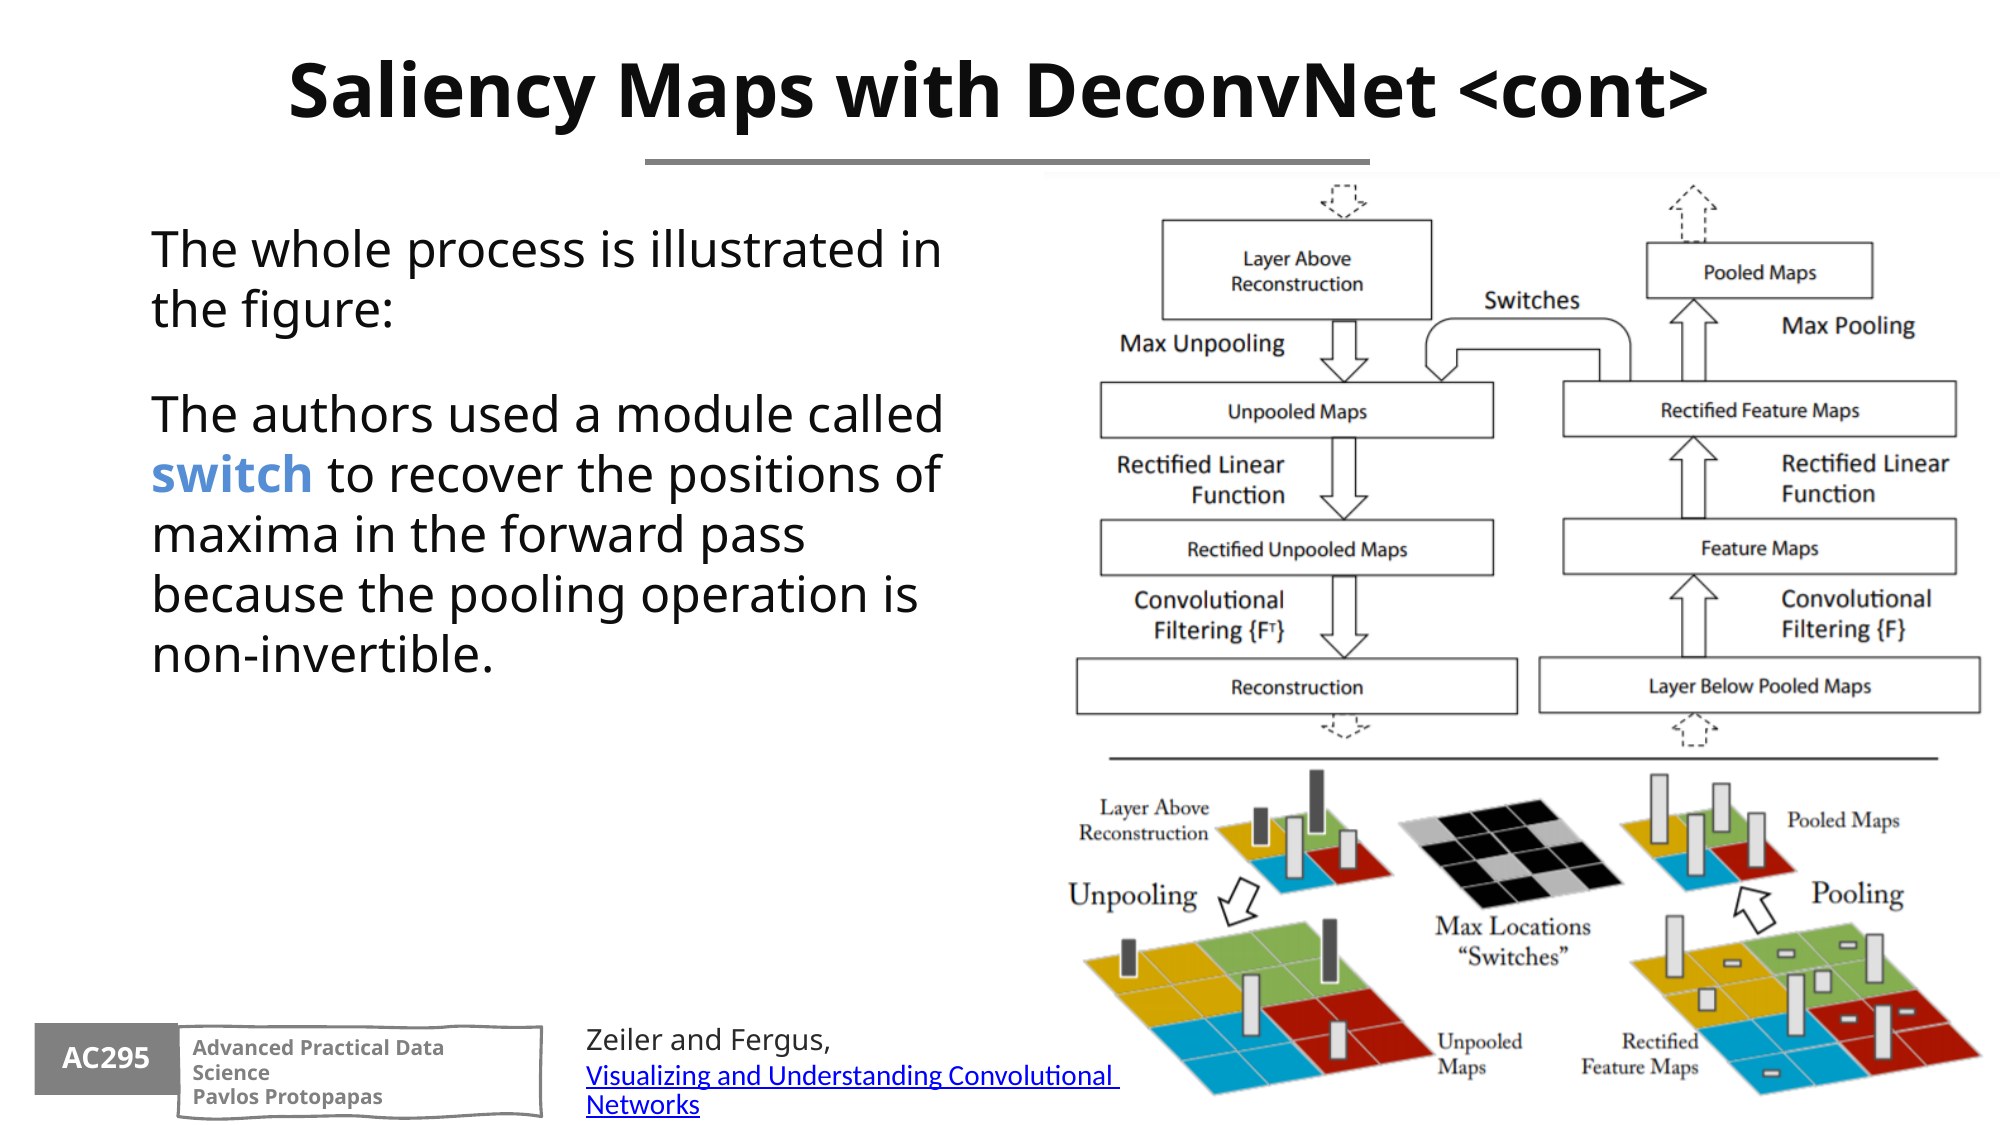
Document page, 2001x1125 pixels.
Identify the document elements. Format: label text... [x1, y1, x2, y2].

picture [1044, 171, 2000, 1125]
text_box Zeiler and Fergus, Visualizing and Understanding Convolutional Networks, 2013 [571, 1013, 1039, 1125]
list The whole process is illustrated in the figure: The authors used a module called switch to recover the positions of maxima in the forward pass because the pooling operation is non-invertible. [136, 210, 1023, 1020]
title Saliency Maps with DeconvNet <cont> [57, 35, 1943, 162]
